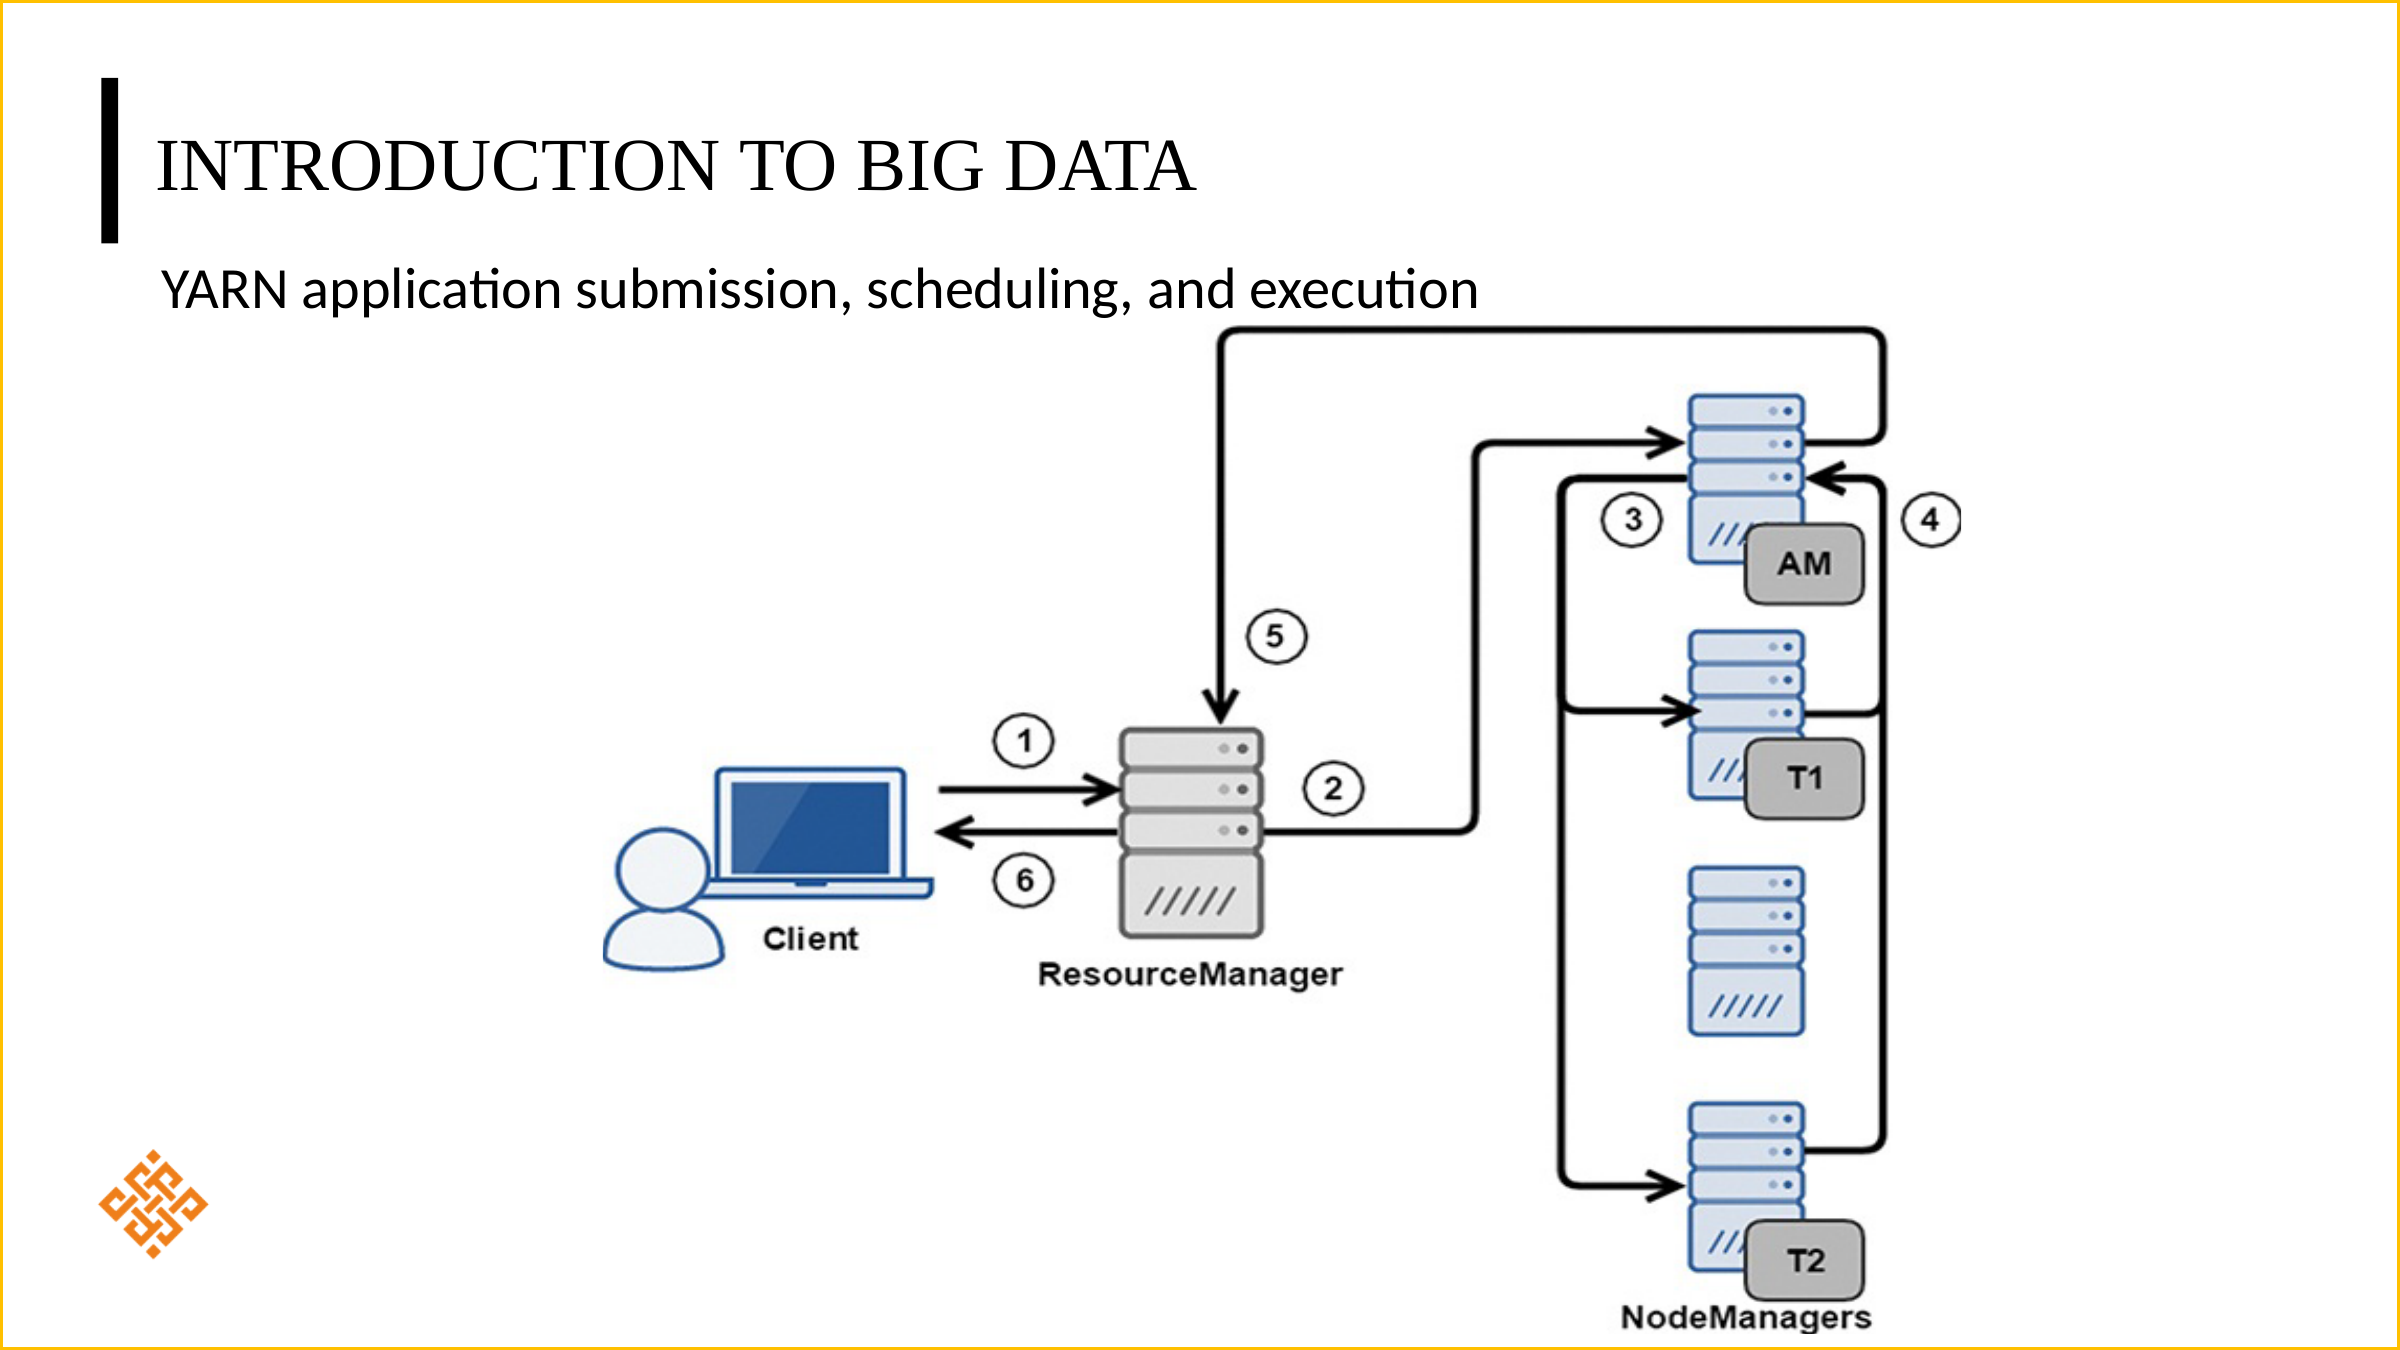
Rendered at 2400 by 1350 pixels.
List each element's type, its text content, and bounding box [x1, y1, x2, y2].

picture [602, 324, 1962, 1335]
picture [75, 1058, 235, 1350]
text_box YARN application submission, scheduling, and execution [146, 242, 1898, 328]
title Introduction to Big Data [136, 77, 1360, 243]
